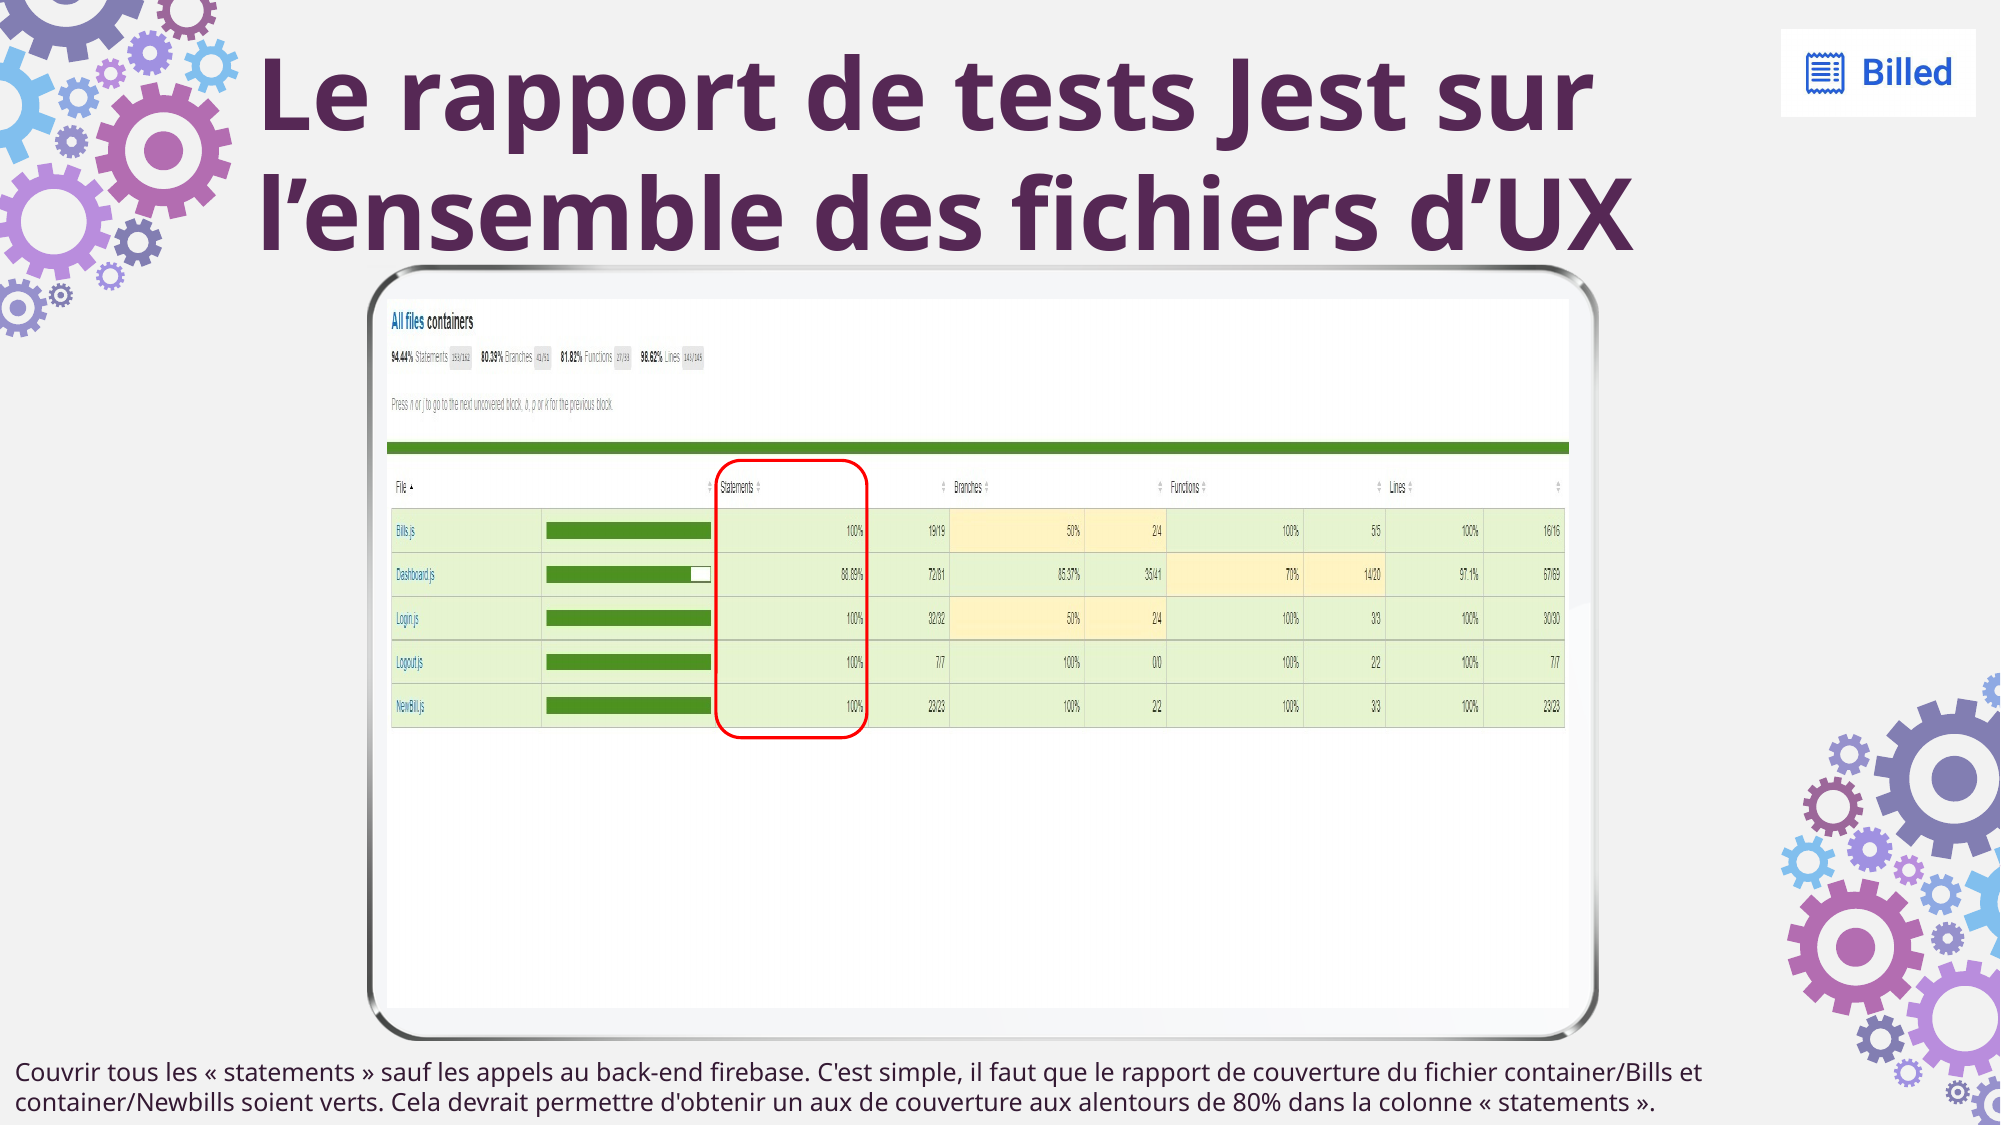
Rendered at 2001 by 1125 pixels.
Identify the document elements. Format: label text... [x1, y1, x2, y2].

text_box Couvrir tous les « statements » sauf les appels au back-end firebase. C'est simple, il faut que le rapport de couverture du fichier container/Bills et container/Newbills soient verts. Cela devrait permettre d'obtenir un aux de couverture aux alentours de 80% dans la colonne « statements ». [1371, 1049, 1767, 1124]
picture [368, 36, 1599, 1125]
picture [1781, 29, 1976, 117]
text_box Le rapport de tests Jest sur l’ensemble des fichiers d’UX [241, 23, 1782, 278]
text_box Couvrir tous les « statements » sauf les appels au back-end firebase. C'est simple, il faut que le rapport de couverture du fichier container/Bills et container/Newbills soient verts. Cela devrait permettre d'obtenir un aux de couverture aux alentours de 80% dans la colonne « statements ». [0, 1049, 594, 1124]
